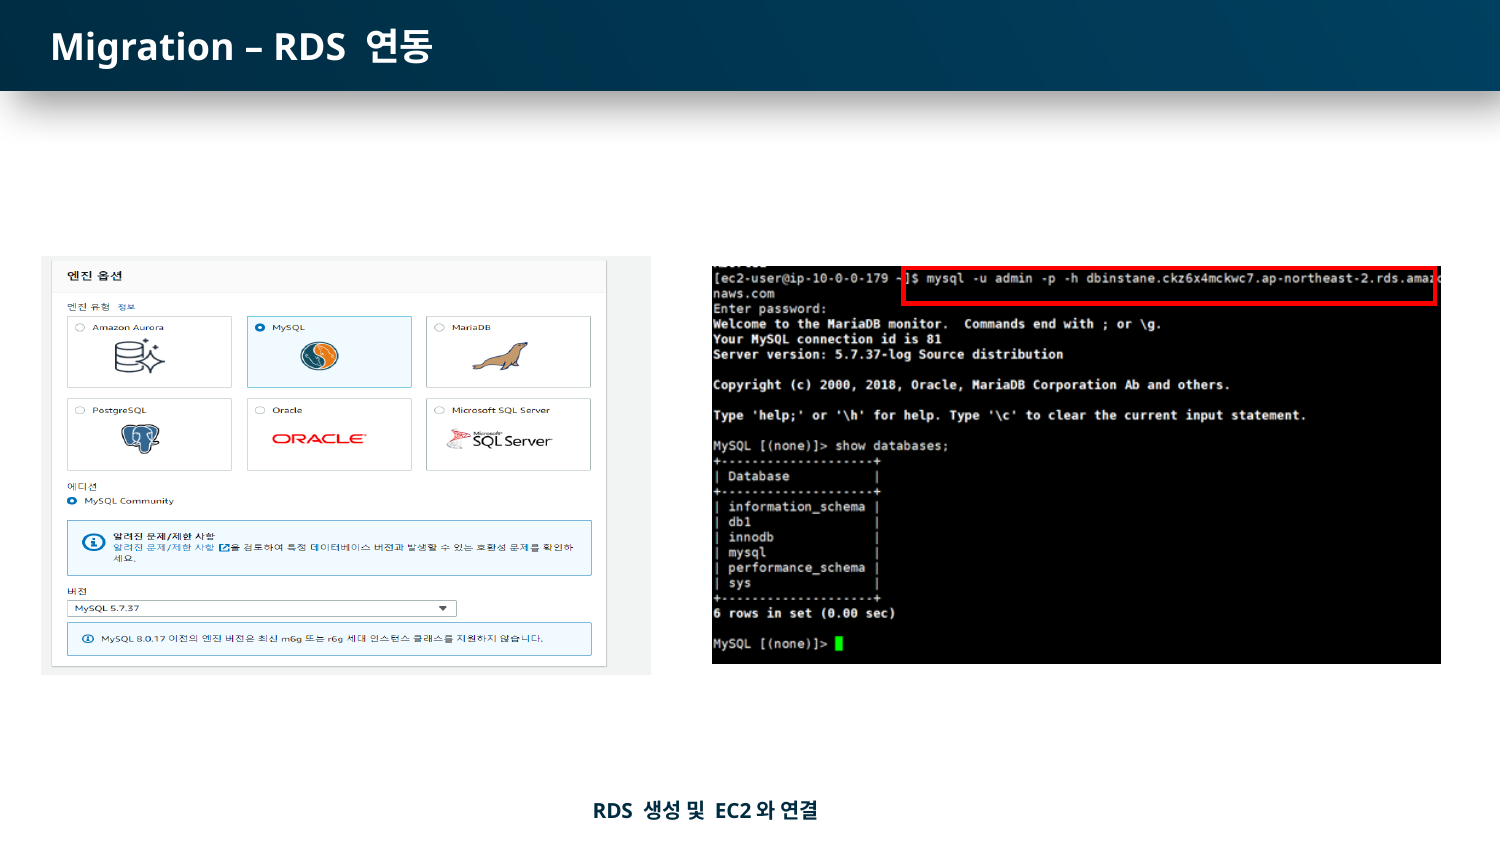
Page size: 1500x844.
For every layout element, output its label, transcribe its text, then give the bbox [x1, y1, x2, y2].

text_box Migration – RDS 연동 [49, 15, 450, 76]
picture [41, 256, 651, 675]
text_box RDS 생성 및 EC2와 연결 [592, 790, 834, 831]
text_box [0, 0, 1500, 91]
picture [712, 266, 1441, 664]
